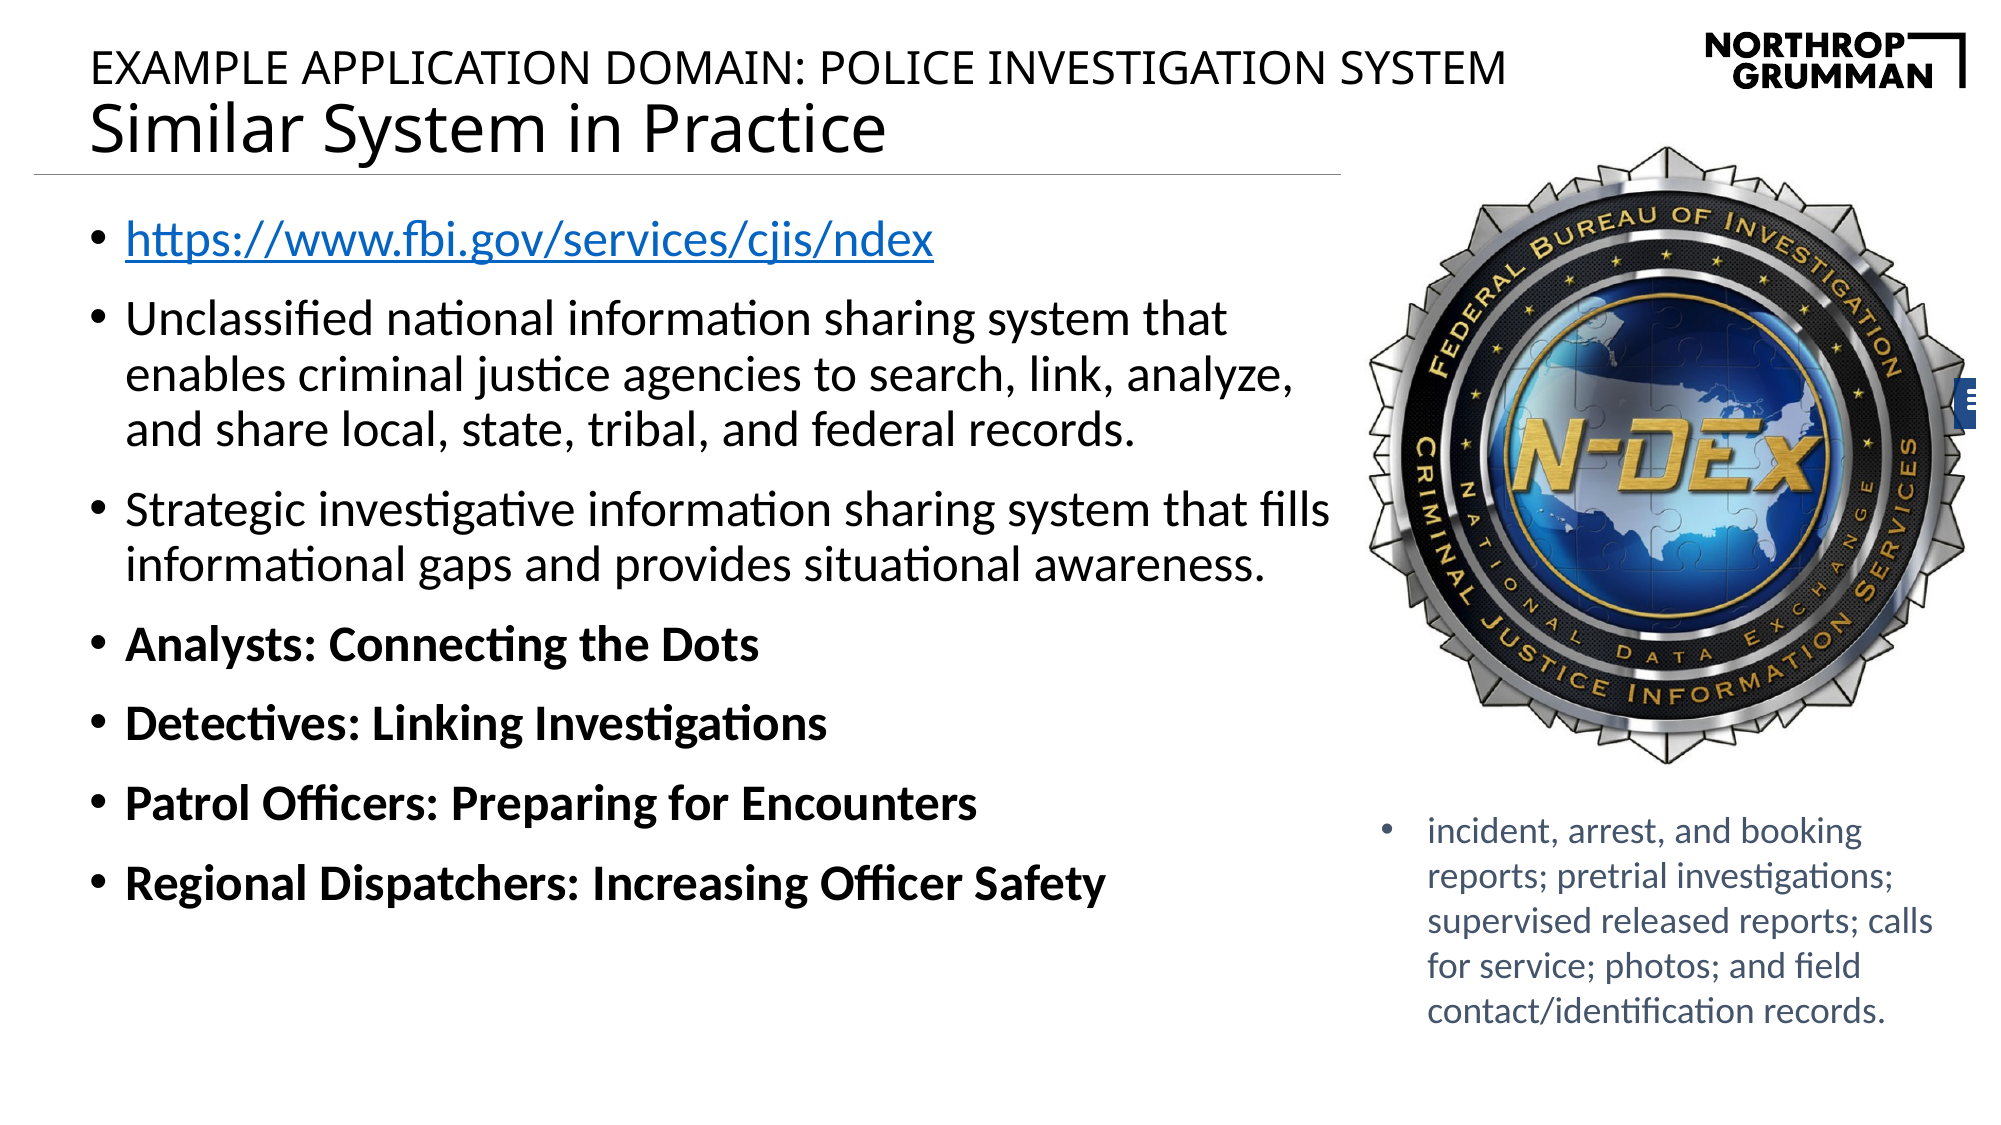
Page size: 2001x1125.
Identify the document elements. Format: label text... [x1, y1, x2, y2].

text_box incident, arrest, and booking reports; pretrial investigations; supervised released reports; calls for service; photos; and field contact/identification records. [1365, 798, 2000, 1038]
picture [1341, 117, 1976, 799]
title EXAMPLE APPLICATION DOMAIN: POLICE INVESTIGATION SYSTEM Similar System in Practice [74, 23, 1644, 175]
list https://www.fbi.gov/services/cjis/ndex Unclassified national information sharing system that enables criminal justice agencies to search, link, analyze, and share local, state, tribal, and federal records. Strategic investigative information sharing system that fills informational gaps and provides situational awareness. Analysts: Connecting the Dots Detectives: Linking Investigations Patrol Officers: Preparing for Encounters Regional Dispatchers: Increasing Officer Safety [74, 204, 1348, 1033]
